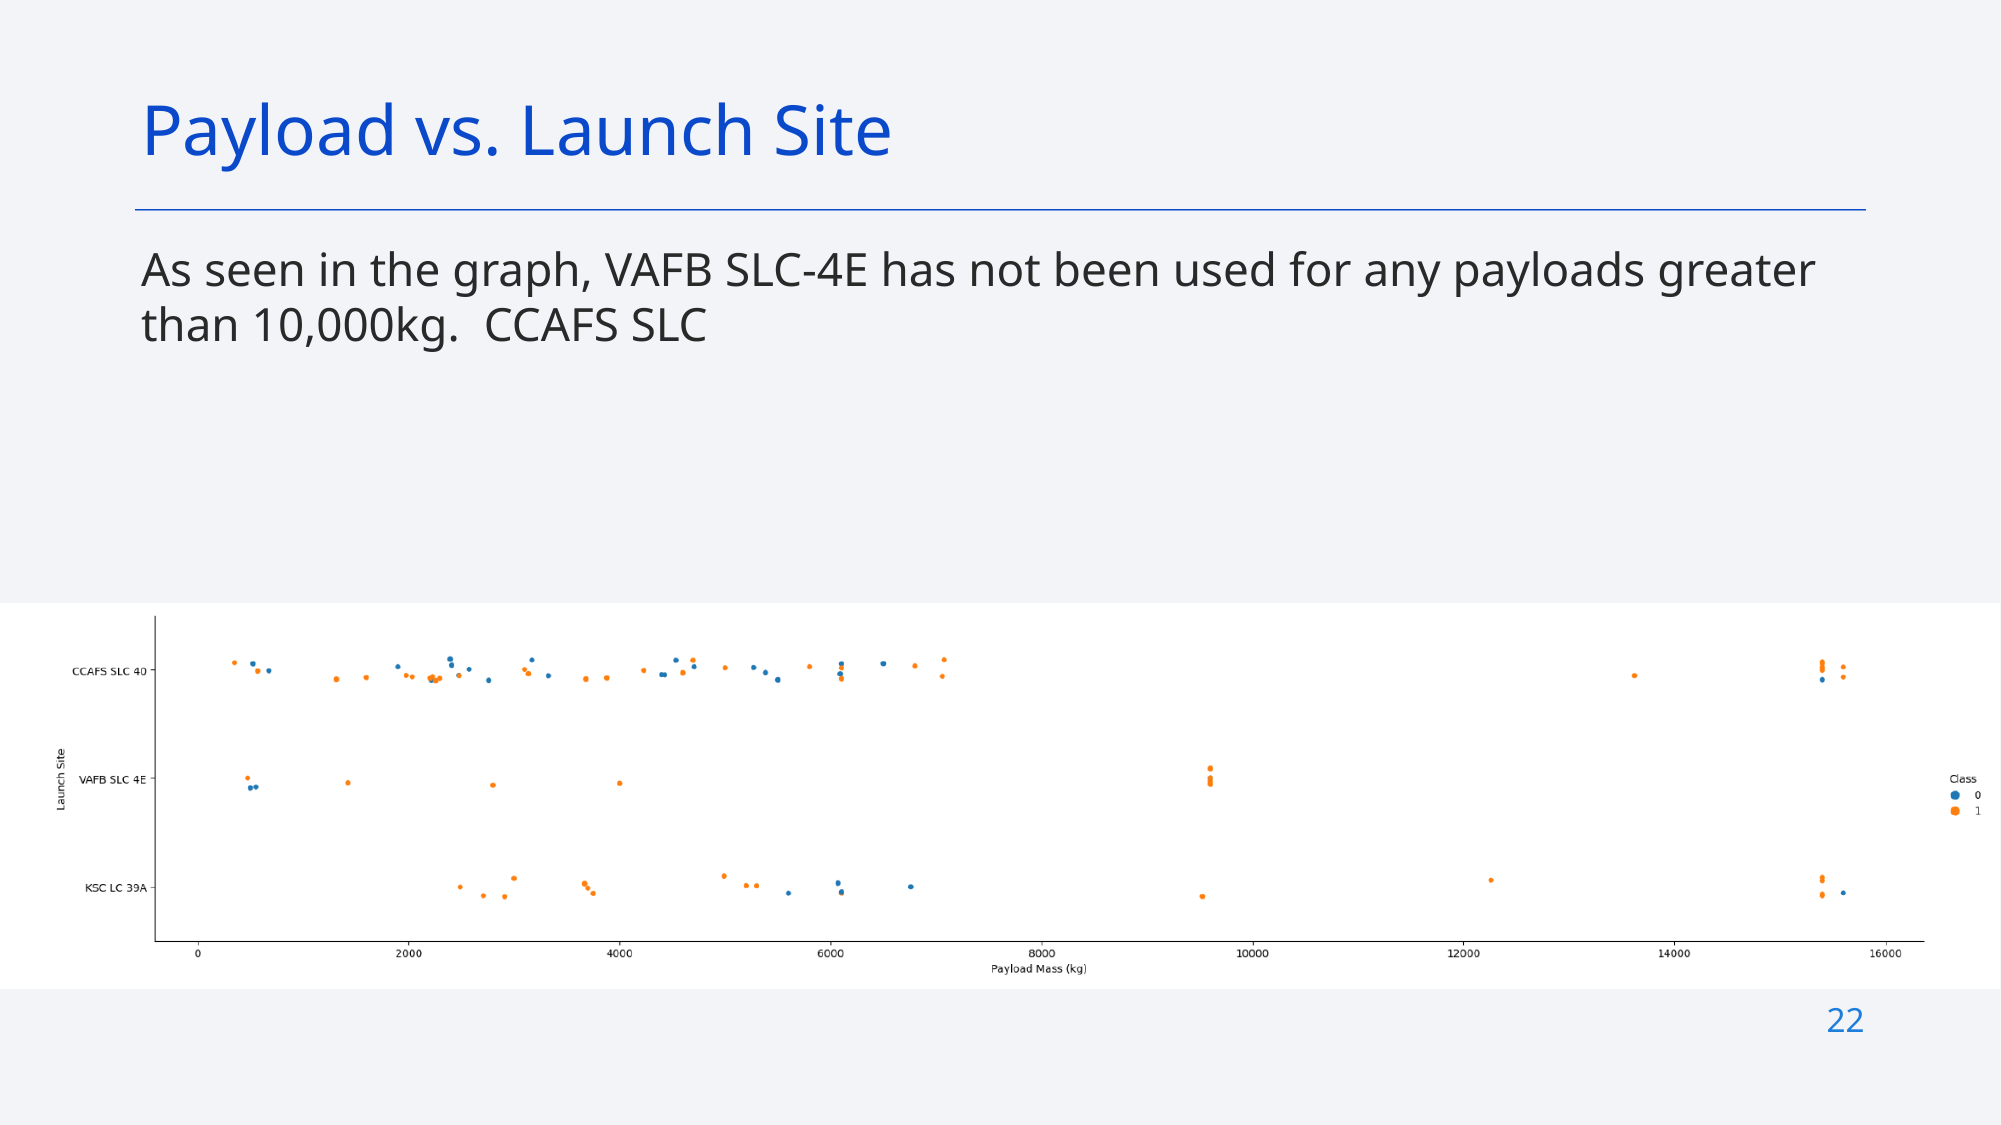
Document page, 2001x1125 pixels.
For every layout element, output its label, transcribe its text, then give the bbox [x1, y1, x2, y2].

slide_number 22 [1429, 989, 1880, 1055]
picture [0, 0, 2001, 1125]
list As seen in the graph, VAFB SLC-4E has not been used for any payloads greater than 10,000kg. CCAFS SLC [126, 233, 1852, 603]
text_box Payload vs. Launch Site [126, 88, 1852, 179]
